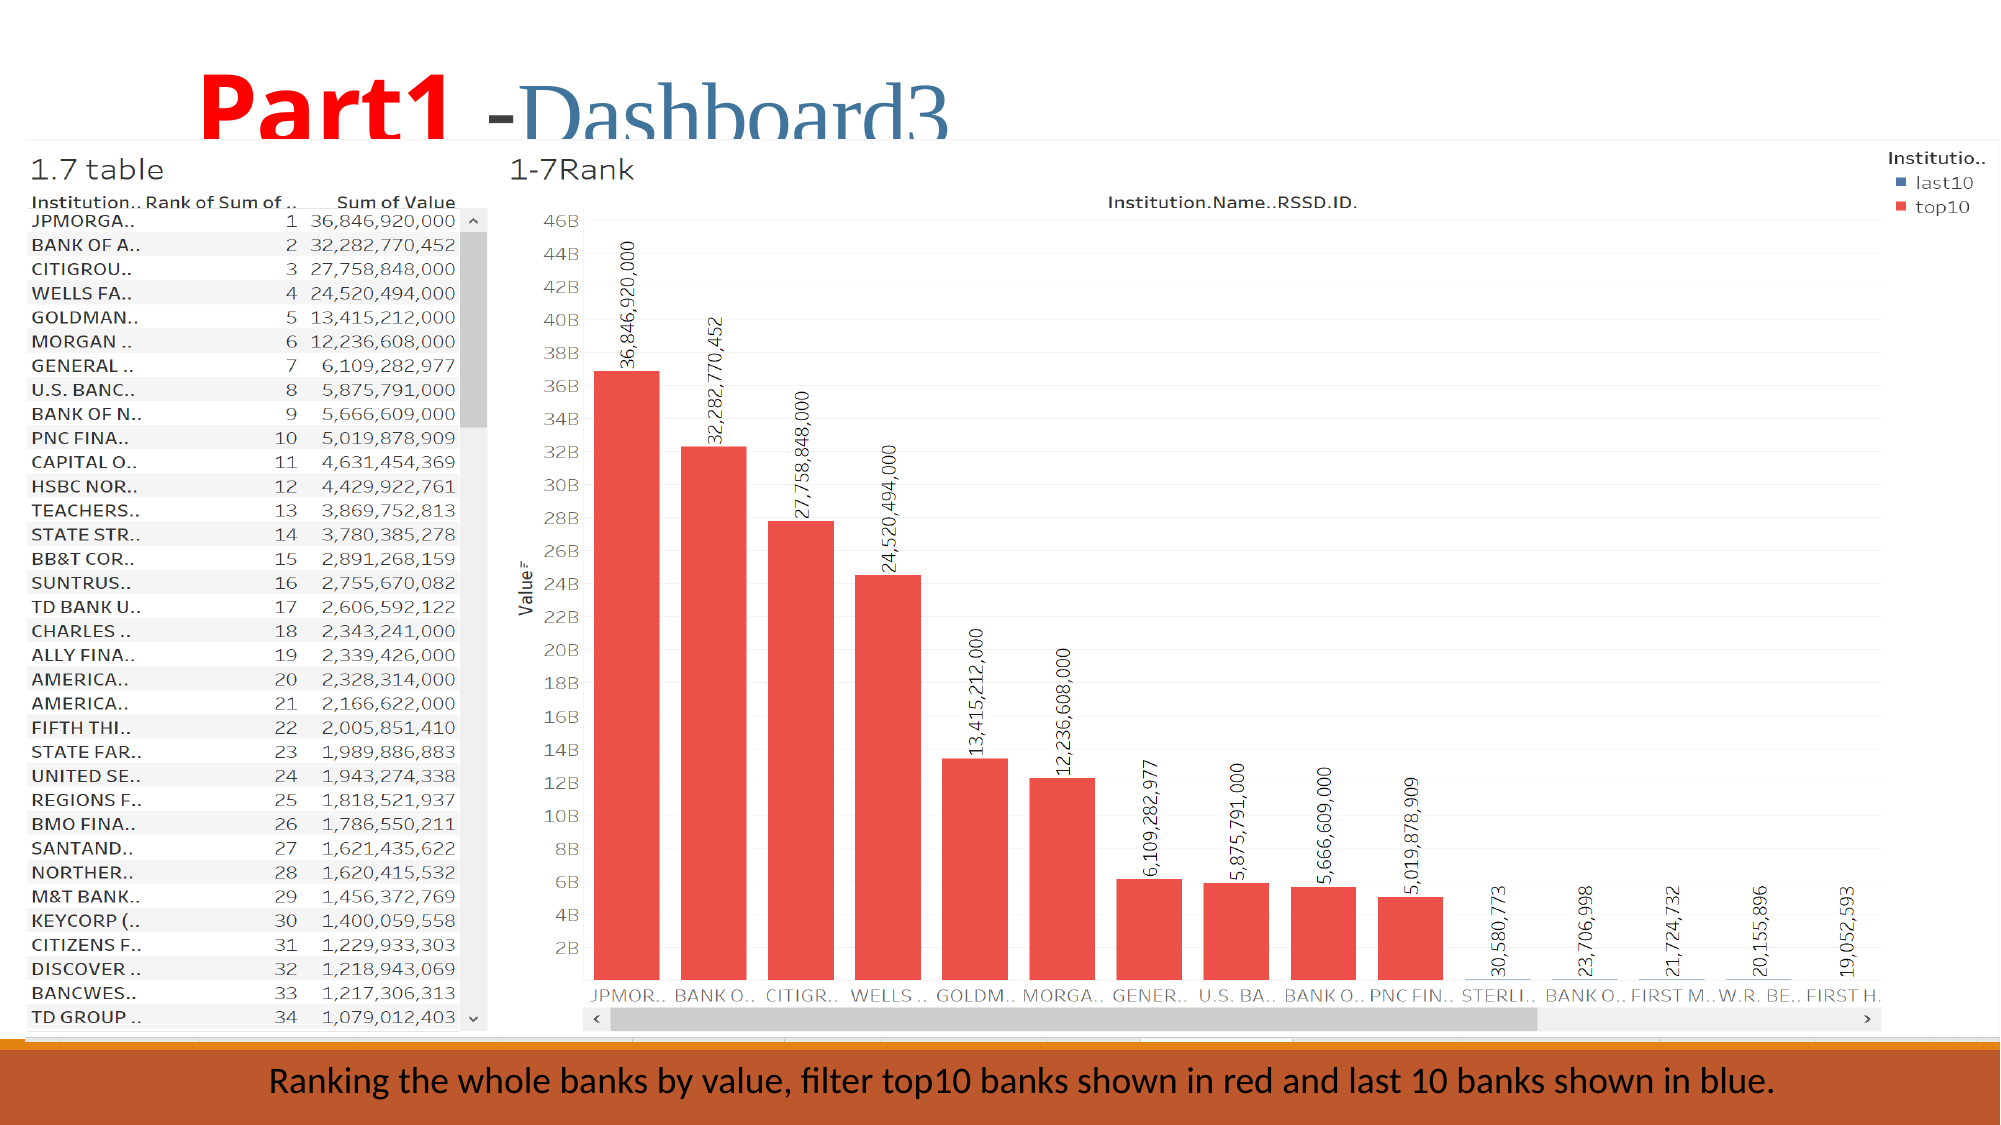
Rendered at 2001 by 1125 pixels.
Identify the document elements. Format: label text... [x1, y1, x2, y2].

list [25, 139, 2000, 1043]
title Part1 -Dashboard3 [180, 32, 1830, 136]
text_box Ranking the whole banks by value, filter top10 banks shown in red and last 10 banks shown in blue. [254, 1053, 1972, 1109]
